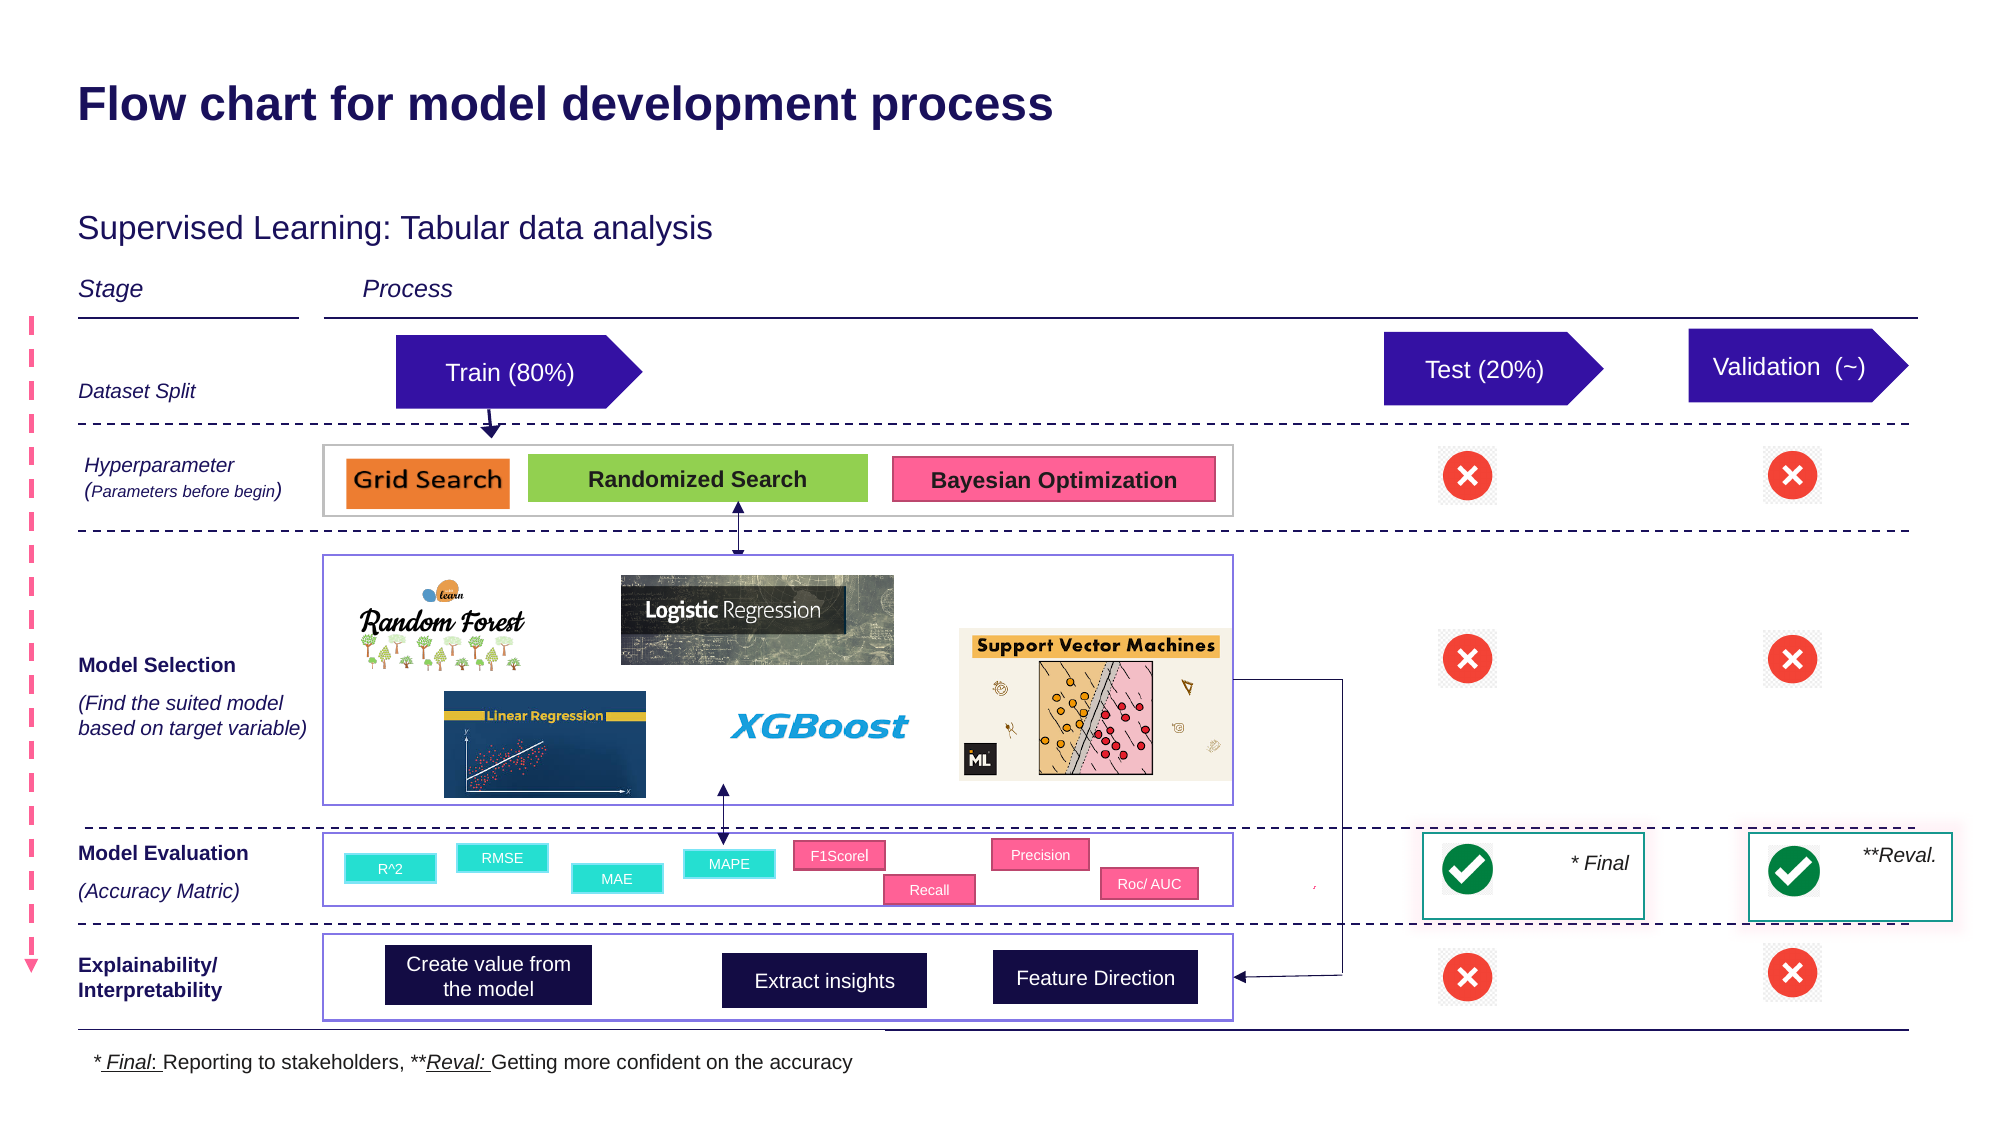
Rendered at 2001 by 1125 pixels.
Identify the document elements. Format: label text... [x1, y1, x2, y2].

text_box F1Scorel [793, 840, 886, 871]
picture [1438, 629, 1497, 688]
text_box MAE [571, 863, 664, 894]
picture [347, 572, 539, 676]
list Supervised Learning: Tabular data analysis [62, 191, 1938, 266]
text_box Hyperparameter (Parameters before begin) [83, 437, 298, 516]
text_box Model Evaluation (Accuracy Matric) [77, 832, 348, 910]
text_box RMSE [456, 843, 549, 873]
text_box Bayesian Optimization [892, 456, 1216, 502]
text_box Stage [77, 259, 332, 317]
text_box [1233, 679, 1343, 973]
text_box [488, 409, 492, 439]
text_box * Final [1422, 832, 1645, 920]
text_box Precision [991, 838, 1090, 871]
text_box Roc/ AUC [1100, 867, 1199, 900]
text_box * Final: Reporting to stakeholders, **Reval: Getting more confident on the accuracy [77, 1030, 885, 1091]
picture [621, 575, 1232, 787]
text_box MAPE [683, 849, 776, 879]
text_box Test (20%) [1383, 330, 1606, 407]
text_box Process [362, 259, 1919, 317]
text_box Feature Direction [993, 950, 1198, 1004]
picture [1768, 845, 1820, 897]
text_box Validation (~) [1687, 327, 1911, 404]
text_box R^2 [344, 853, 437, 884]
picture [345, 457, 511, 510]
picture [1763, 446, 1822, 504]
text_box Train (80%) [394, 334, 645, 410]
text_box Randomized Search [528, 454, 868, 502]
picture [1438, 446, 1497, 505]
picture [444, 691, 646, 798]
text_box [322, 832, 1233, 907]
text_box Recall [883, 874, 976, 905]
title Flow chart for model development process [62, 29, 1938, 181]
text_box Create value from the model [385, 945, 592, 1005]
picture [1442, 843, 1493, 895]
text_box Extract insights [722, 953, 927, 1008]
text_box Dataset Split [77, 332, 300, 410]
text_box [322, 933, 1234, 1022]
text_box Explainability/ Interpretability [77, 938, 322, 1016]
text_box [322, 554, 1234, 806]
picture [1763, 630, 1822, 689]
picture [1438, 948, 1497, 1006]
text_box [322, 444, 1234, 517]
picture [1763, 943, 1822, 1002]
text_box **Reval. [1748, 832, 1953, 922]
text_box Model Selection (Find the suited model based on target variable) [77, 636, 322, 755]
